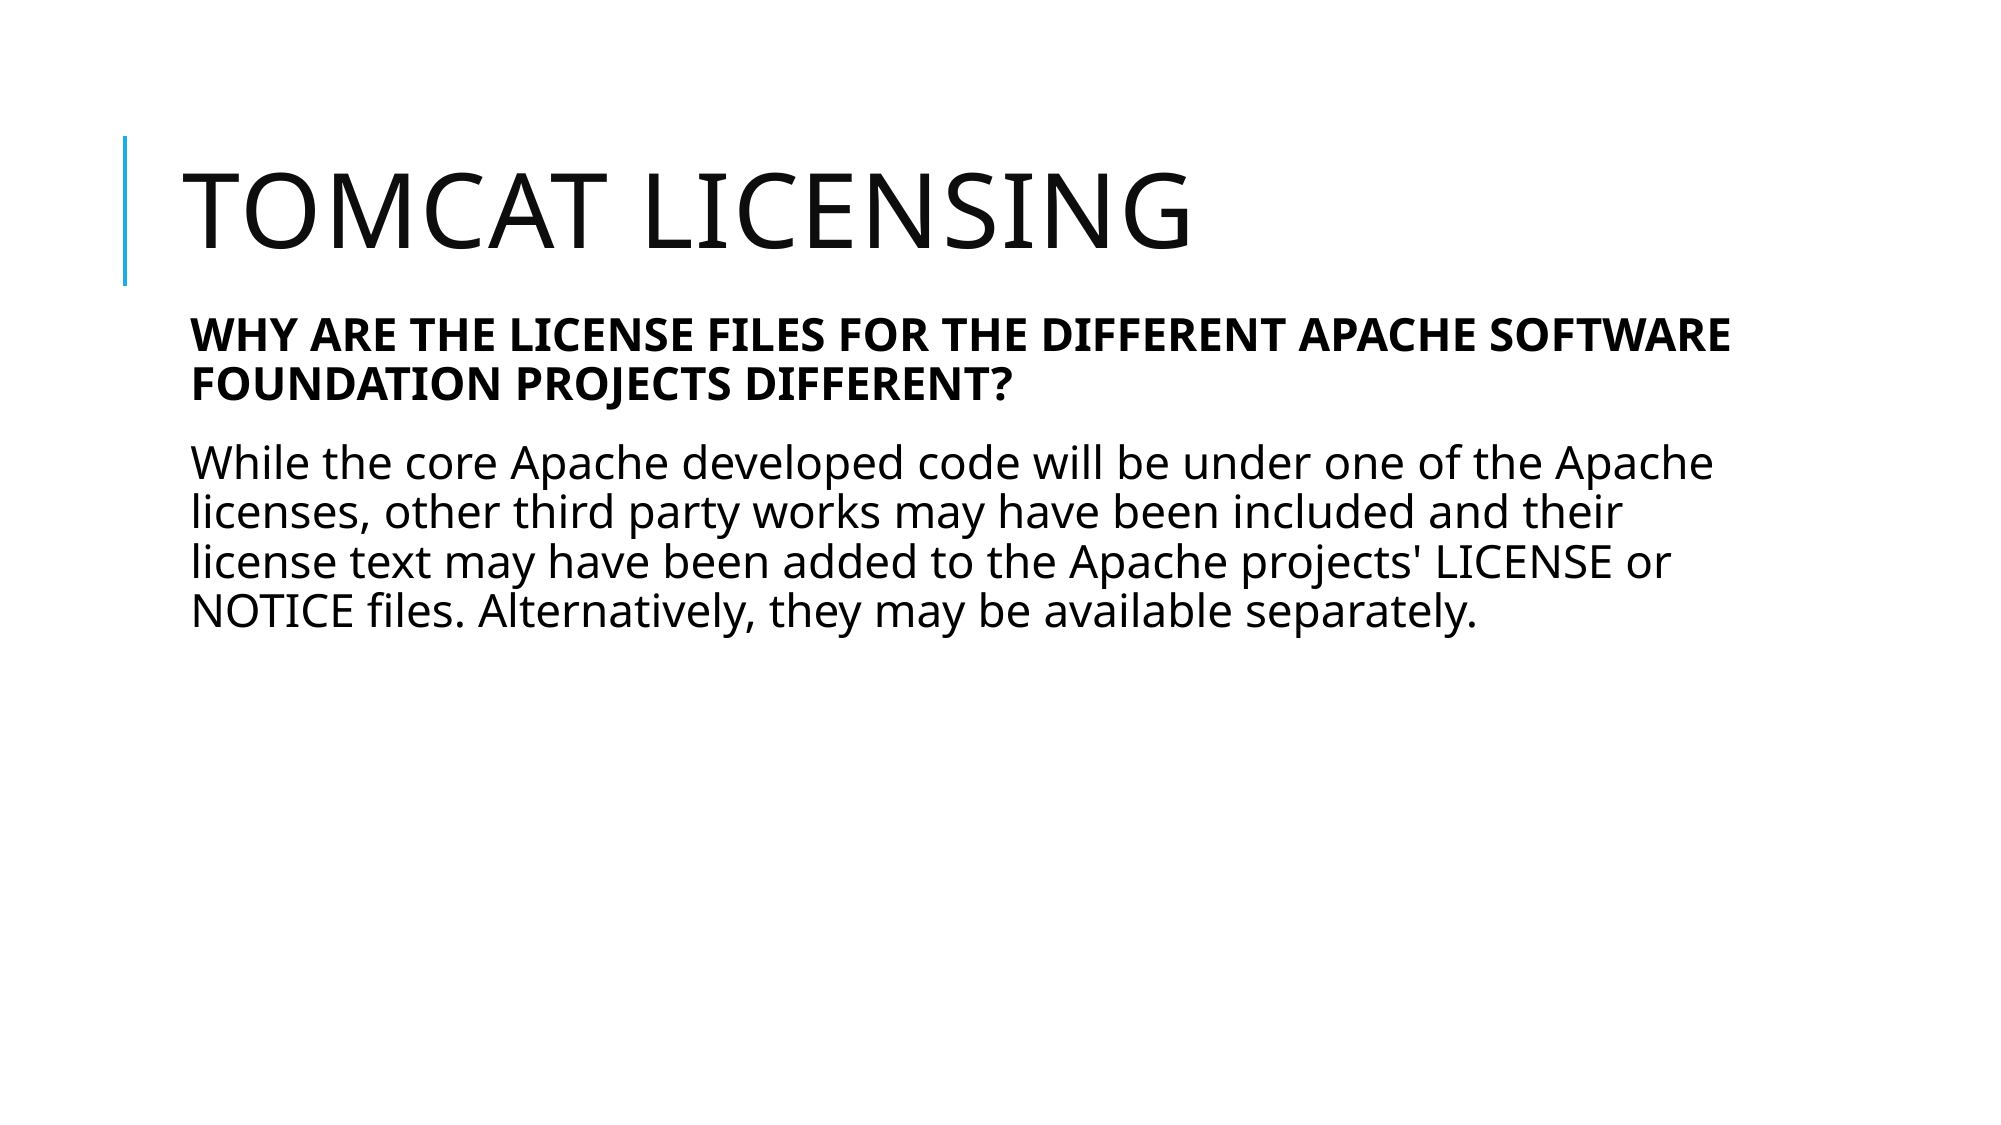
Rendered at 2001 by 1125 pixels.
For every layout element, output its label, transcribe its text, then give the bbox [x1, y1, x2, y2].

title Tomcat licensing [168, 96, 1763, 304]
list WHY ARE THE LICENSE FILES FOR THE DIFFERENT APACHE SOFTWARE FOUNDATION PROJECTS DIFFERENT? While the core Apache developed code will be under one of the Apache licenses, other third party works may have been included and their license text may have been added to the Apache projects' LICENSE or NOTICE files. Alternatively, they may be available separately. [168, 304, 1763, 1074]
